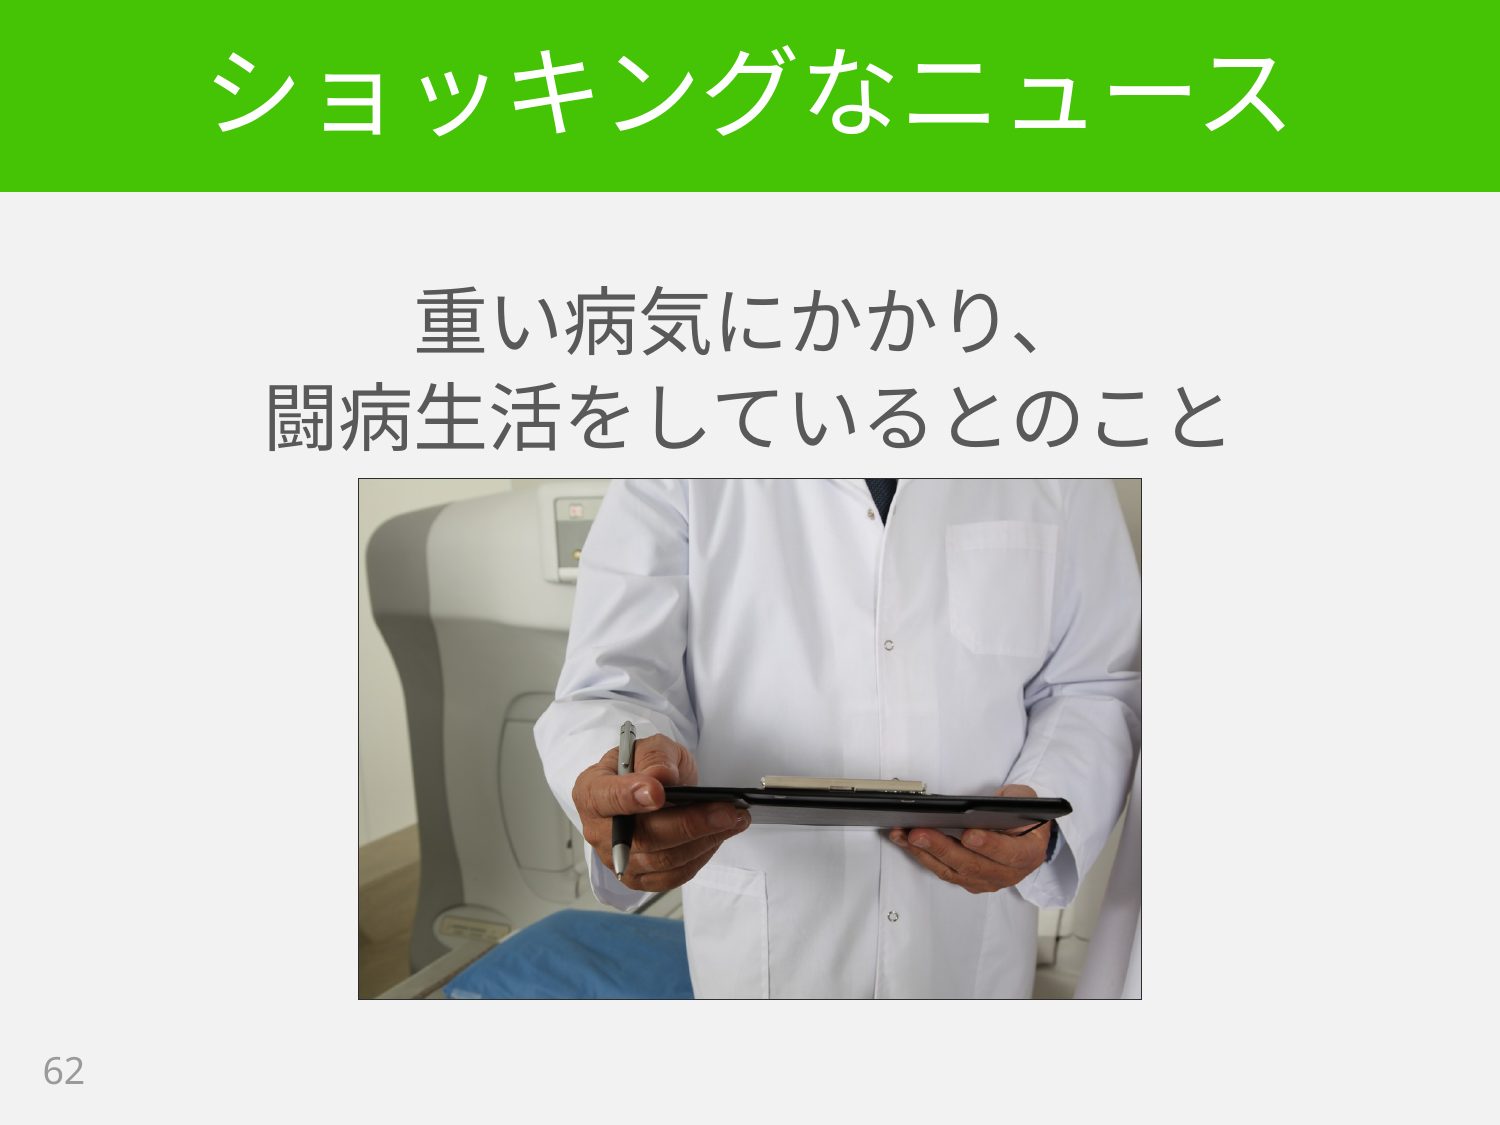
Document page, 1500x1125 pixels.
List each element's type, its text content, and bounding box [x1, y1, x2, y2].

list 重い病気にかかり、 闘病生活をしているとのこと [103, 277, 1397, 1000]
slide_number 62 [27, 1042, 146, 1102]
picture [358, 478, 1142, 1000]
title ショッキングなニュース [0, 53, 1500, 140]
